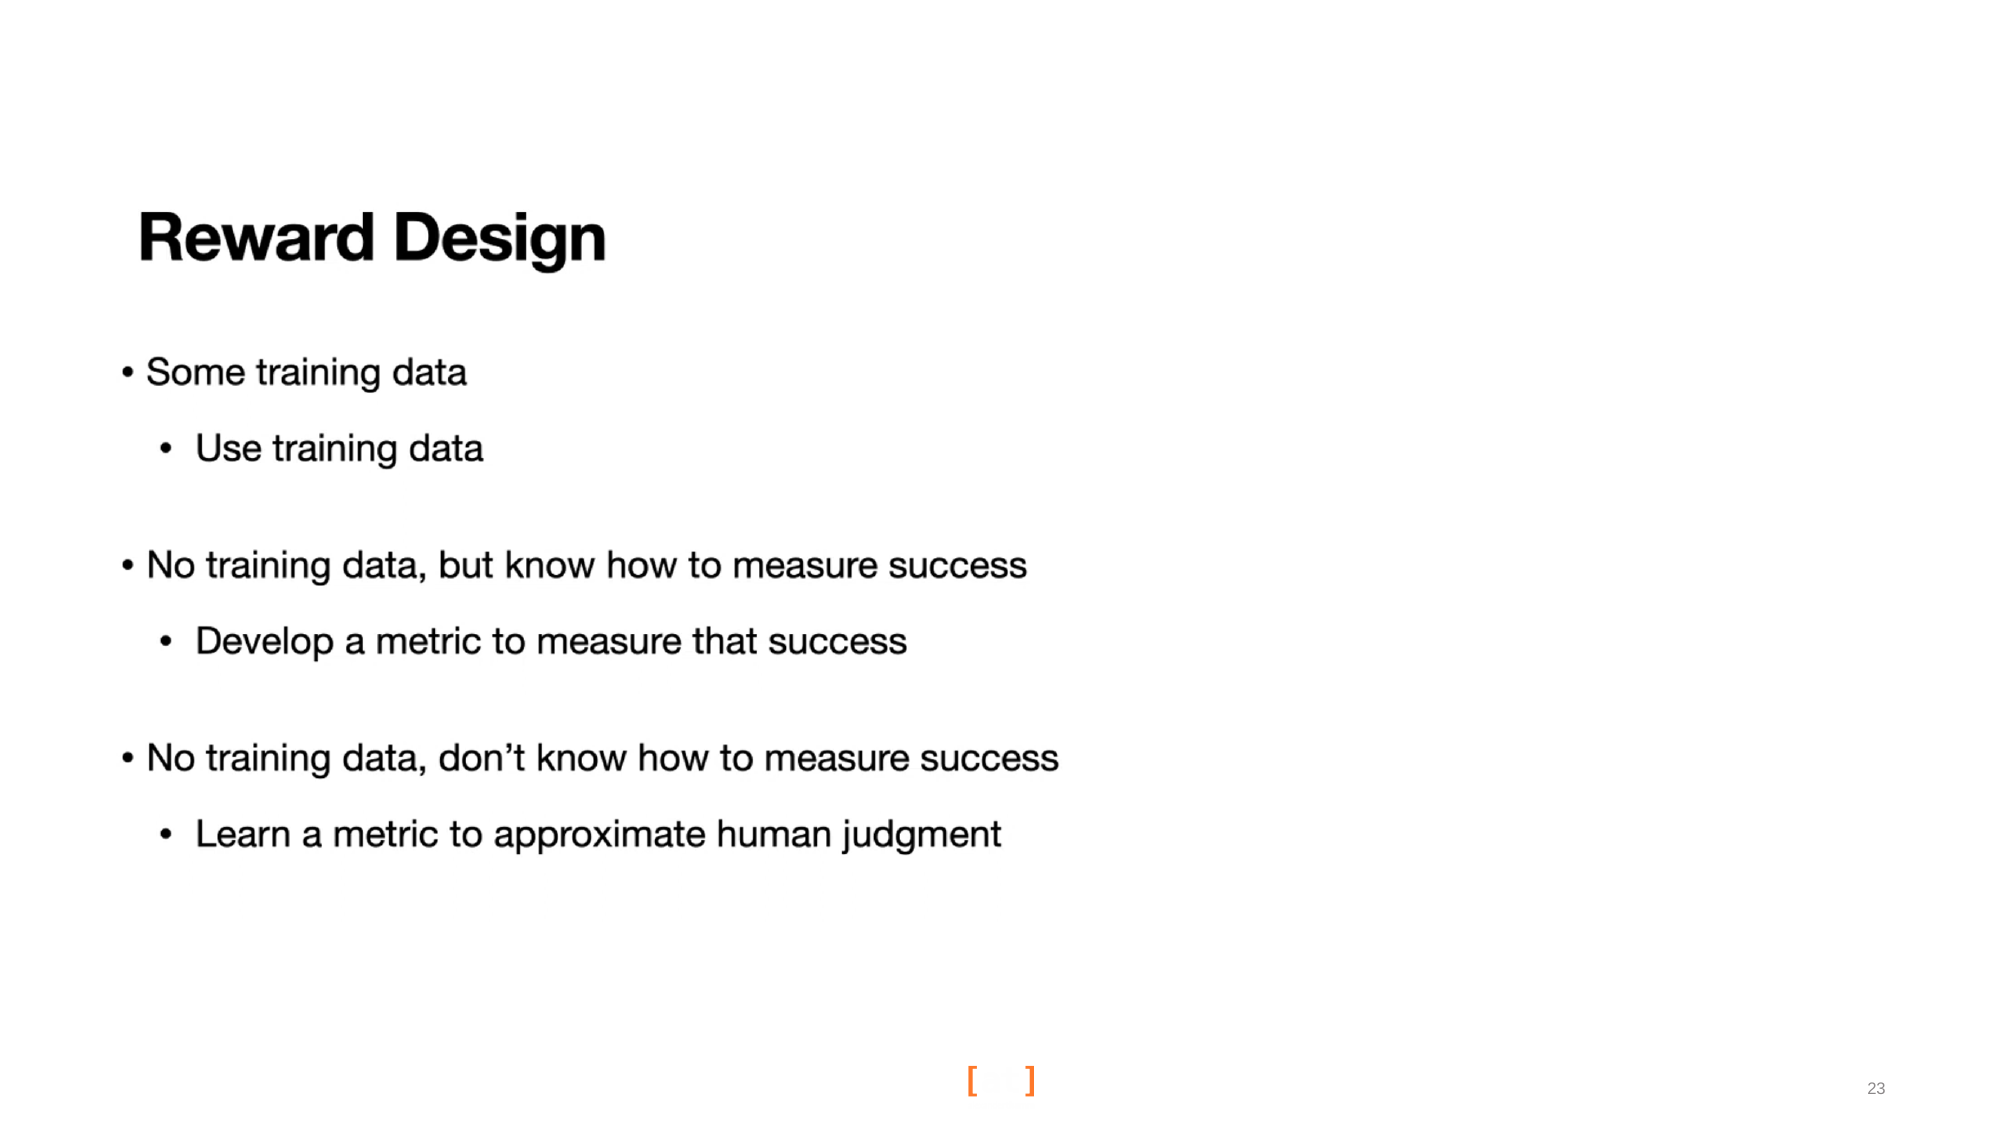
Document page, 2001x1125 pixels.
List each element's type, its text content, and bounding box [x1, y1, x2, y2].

picture [86, 191, 1307, 922]
picture [961, 1062, 1039, 1110]
slide_number 23 [1826, 1075, 1886, 1100]
